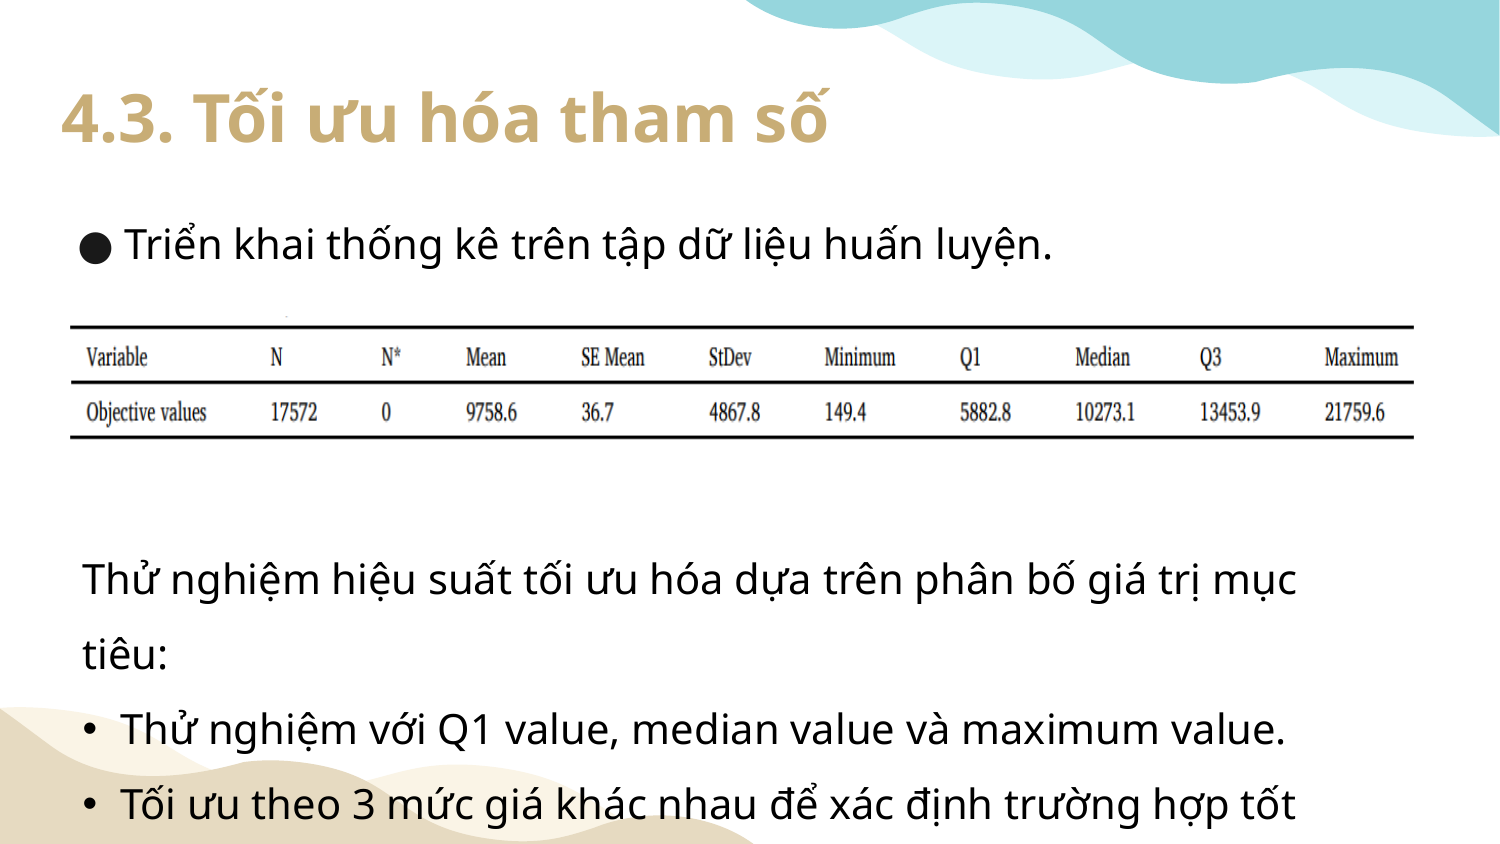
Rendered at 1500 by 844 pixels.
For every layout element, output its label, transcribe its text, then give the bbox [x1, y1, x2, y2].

text_box Thử nghiệm hiệu suất tối ưu hóa dựa trên phân bố giá trị mục tiêu: ​ Thử nghiệm với Q1 value, median value và maximum value. ​ Tối ưu theo 3 mức giá khác nhau để xác định trường hợp tốt nhất. ​ [67, 520, 1404, 844]
picture [62, 316, 1421, 457]
list Triển khai thống kê trên tập dữ liệu huấn luyện. [62, 177, 1484, 272]
title 4.3. Tối ưu hóa tham số [46, 60, 1495, 155]
